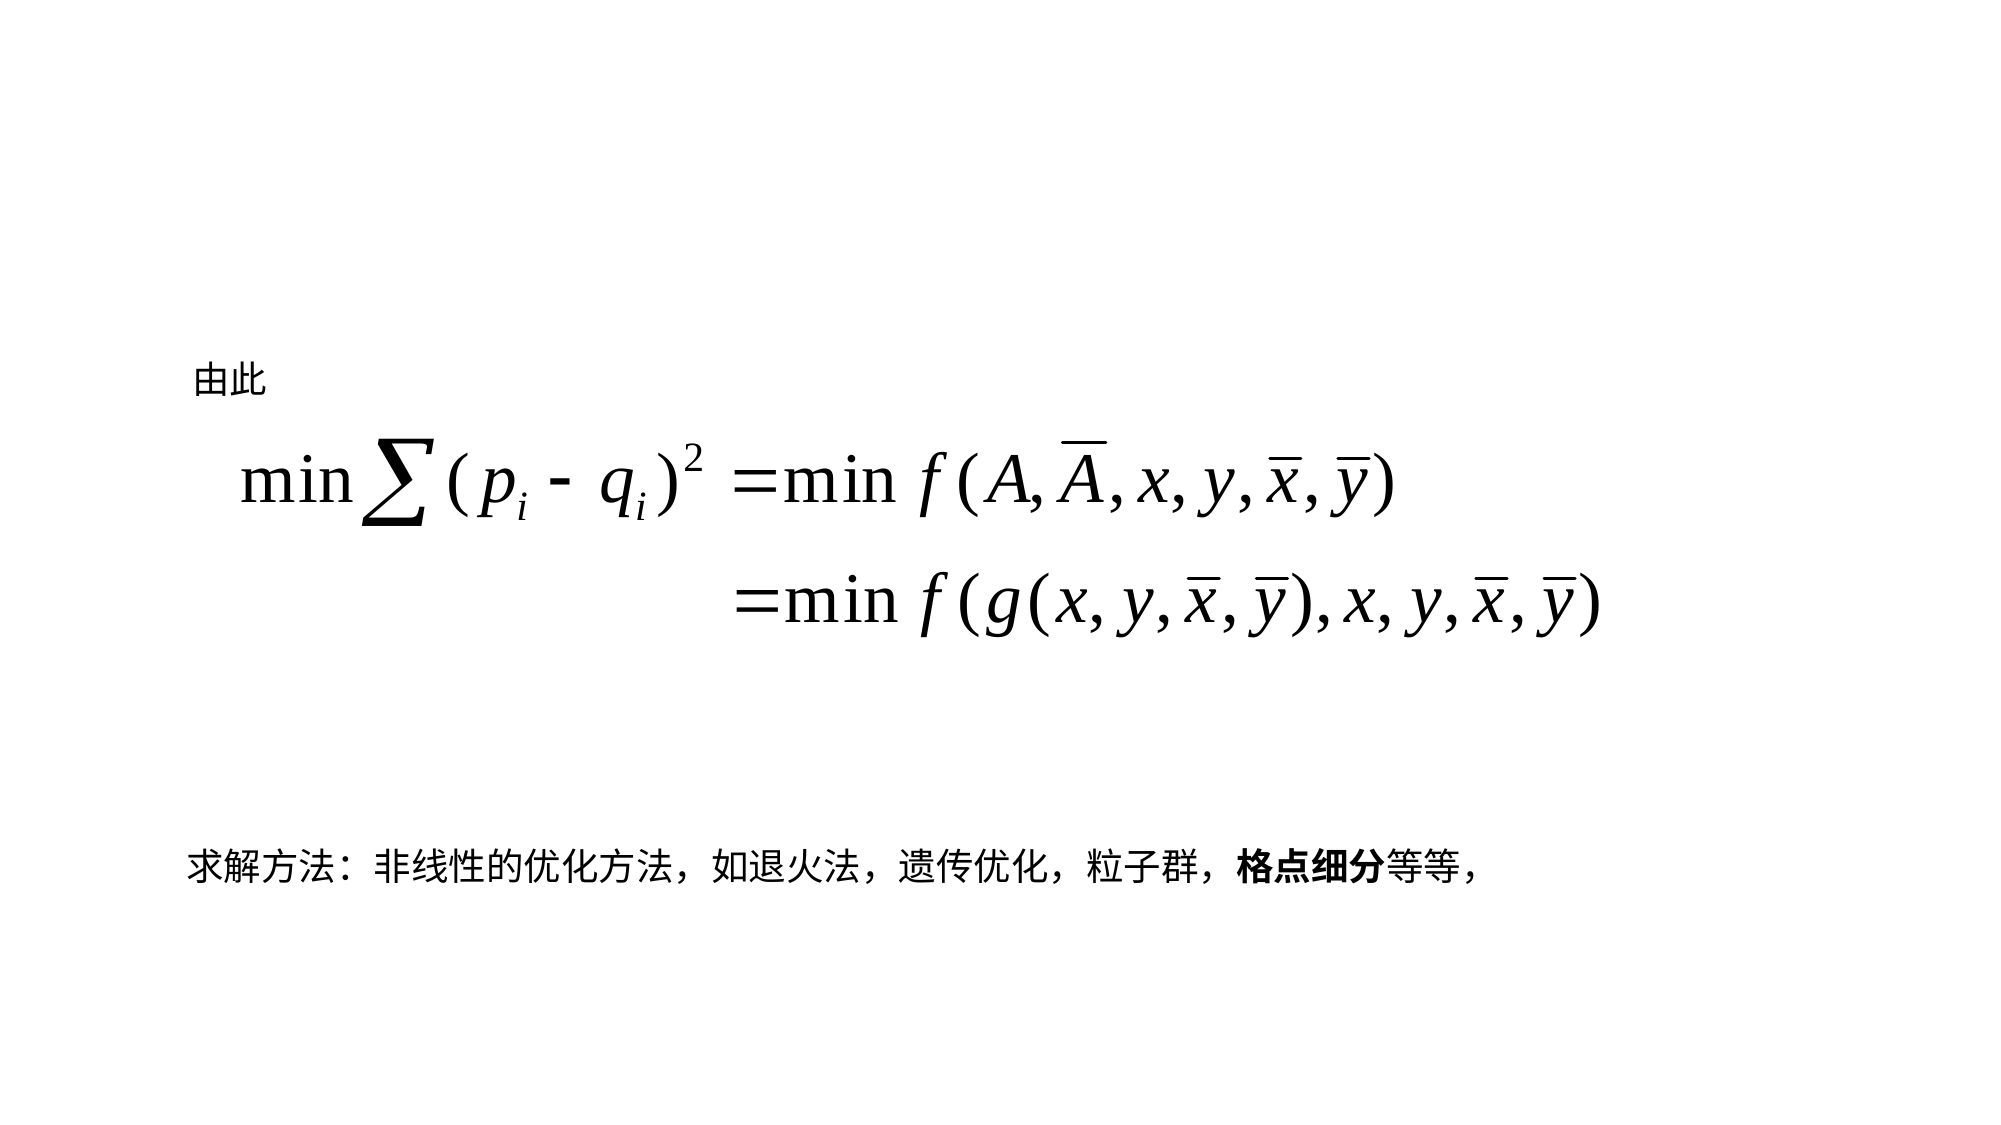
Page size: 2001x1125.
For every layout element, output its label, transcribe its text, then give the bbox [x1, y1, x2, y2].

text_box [229, 425, 1406, 545]
text_box 由此 [177, 348, 285, 409]
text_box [718, 557, 1616, 653]
text_box 求解方法：非线性的优化方法，如退火法，遗传优化，粒子群，格点细分等等， [171, 835, 1758, 896]
